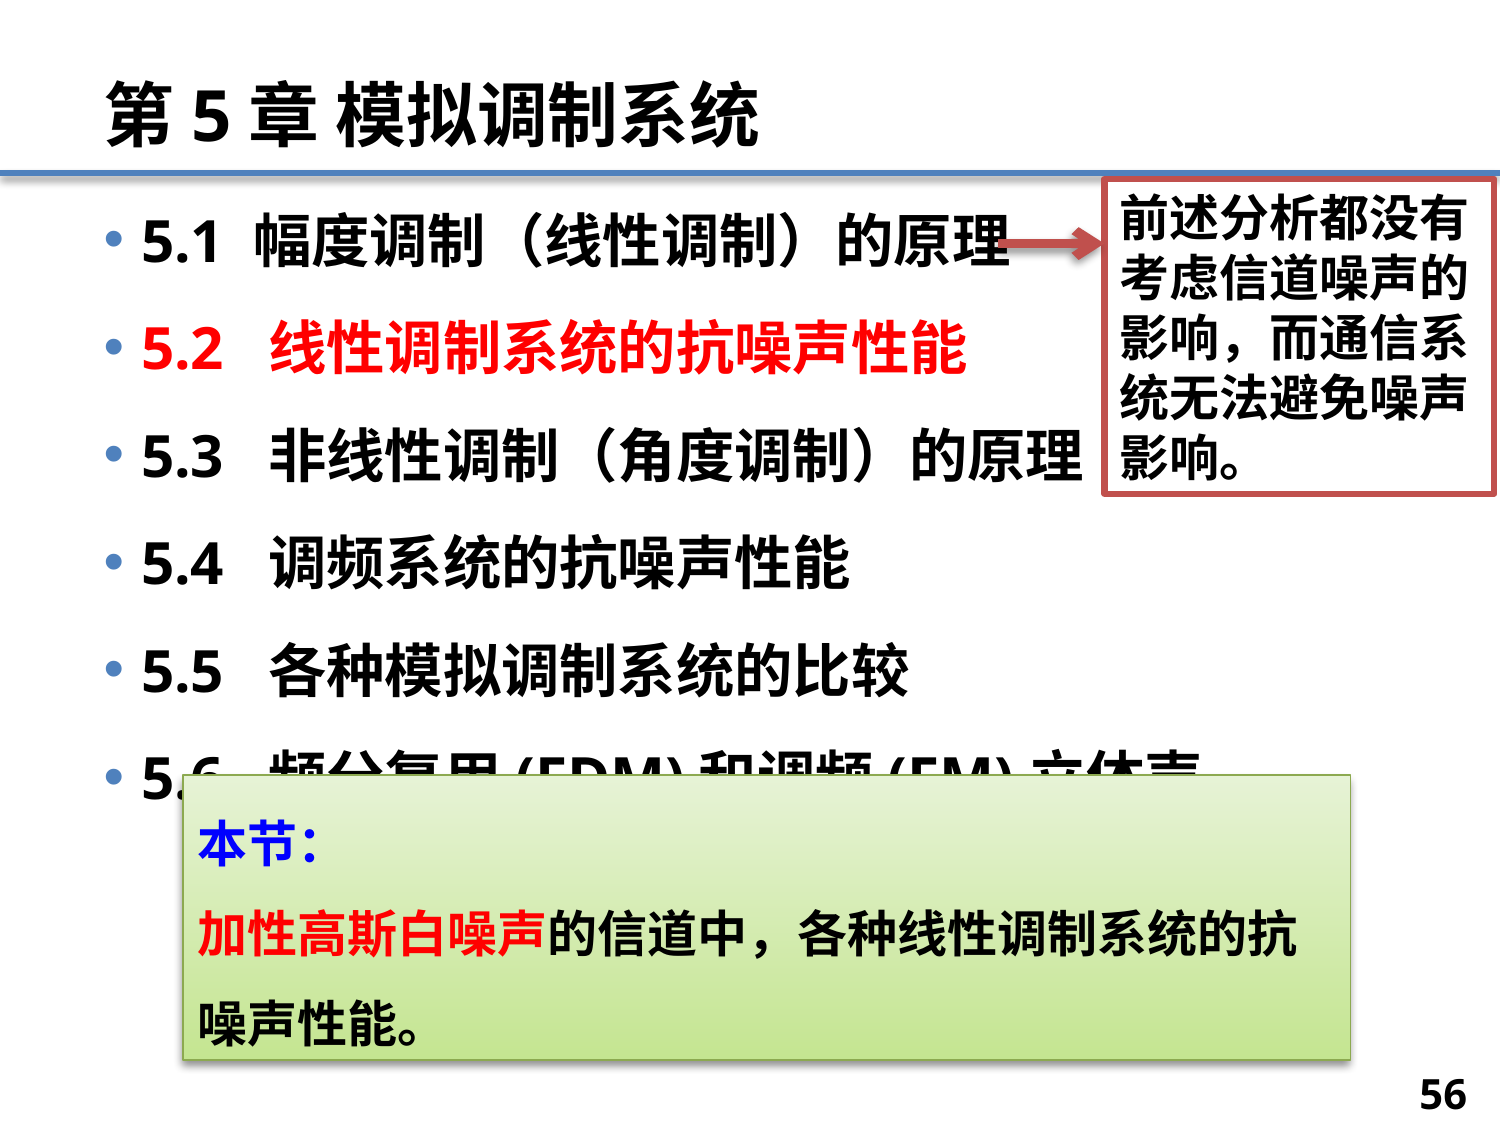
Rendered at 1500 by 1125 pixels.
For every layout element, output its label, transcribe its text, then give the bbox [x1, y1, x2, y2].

slide_number 56 [1379, 1075, 1483, 1118]
text_box 本节： 加性高斯白噪声的信道中，各种线性调制系统的抗噪声性能。 [182, 774, 1351, 1061]
title 第5章 模拟调制系统 [88, 30, 1412, 164]
list 5.1 幅度调制（线性调制）的原理 5.2 线性调制系统的抗噪声性能 5.3 非线性调制（角度调制）的原理 5.4 调频系统的抗噪声性能 5.5 各种模拟调制系统的比较 5.6 频分复用(FDM)和调频(FM)立体声 [88, 196, 1412, 1024]
text_box 前述分析都没有考虑信道噪声的影响，而通信系统无法避免噪声影响。 [1101, 176, 1497, 497]
